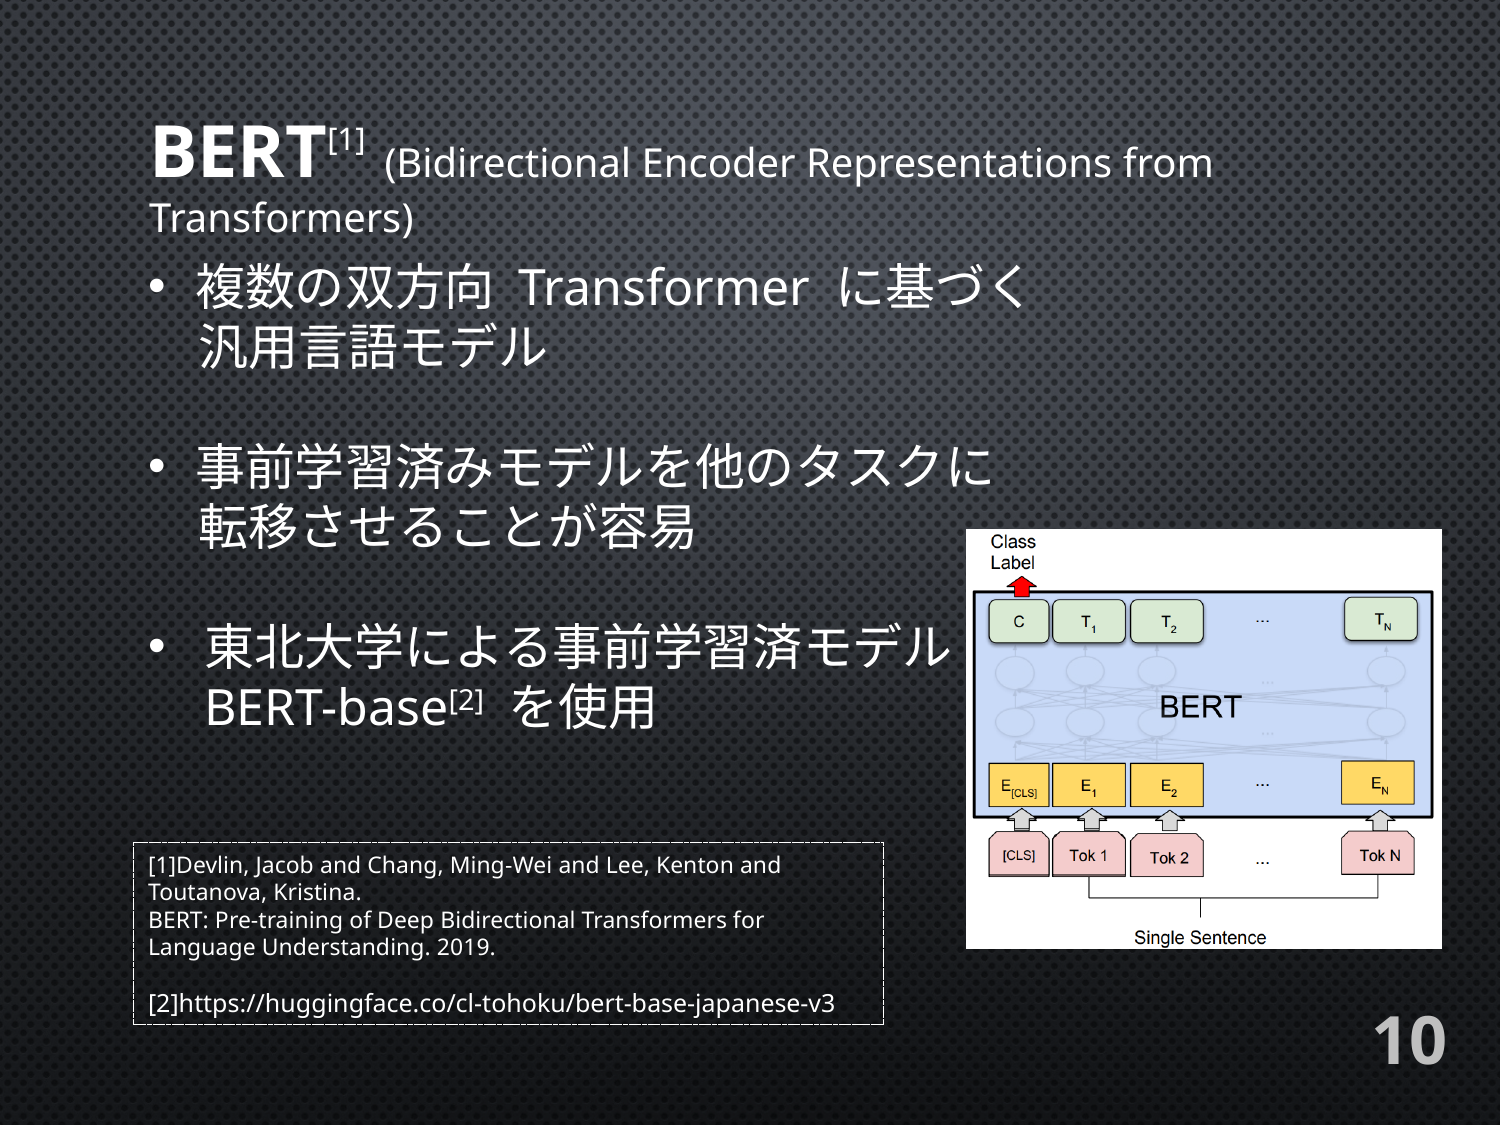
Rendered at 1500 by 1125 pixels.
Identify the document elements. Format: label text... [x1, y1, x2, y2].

picture [966, 529, 1442, 950]
title BERT[1] (Bidirectional Encoder Representations from Transformers) [134, 97, 1428, 248]
slide_number 10 [1268, 1013, 1463, 1074]
text_box [1]Devlin, Jacob and Chang, Ming-Wei and Lee, Kenton and Toutanova, Kristina. BERT: Pre-training of Deep Bidirectional Transformers for Language Understanding. 2019. [2]https://huggingface.co/cl-tohoku/bert-base-japanese-v3 [133, 842, 884, 1025]
text_box 複数の双方向 Transformer に基づく 汎用言語モデル 事前学習済みモデルを他のタスクに 転移させることが容易 東北大学による事前学習済モデル BERT-base[2] を使用 [133, 247, 1366, 803]
